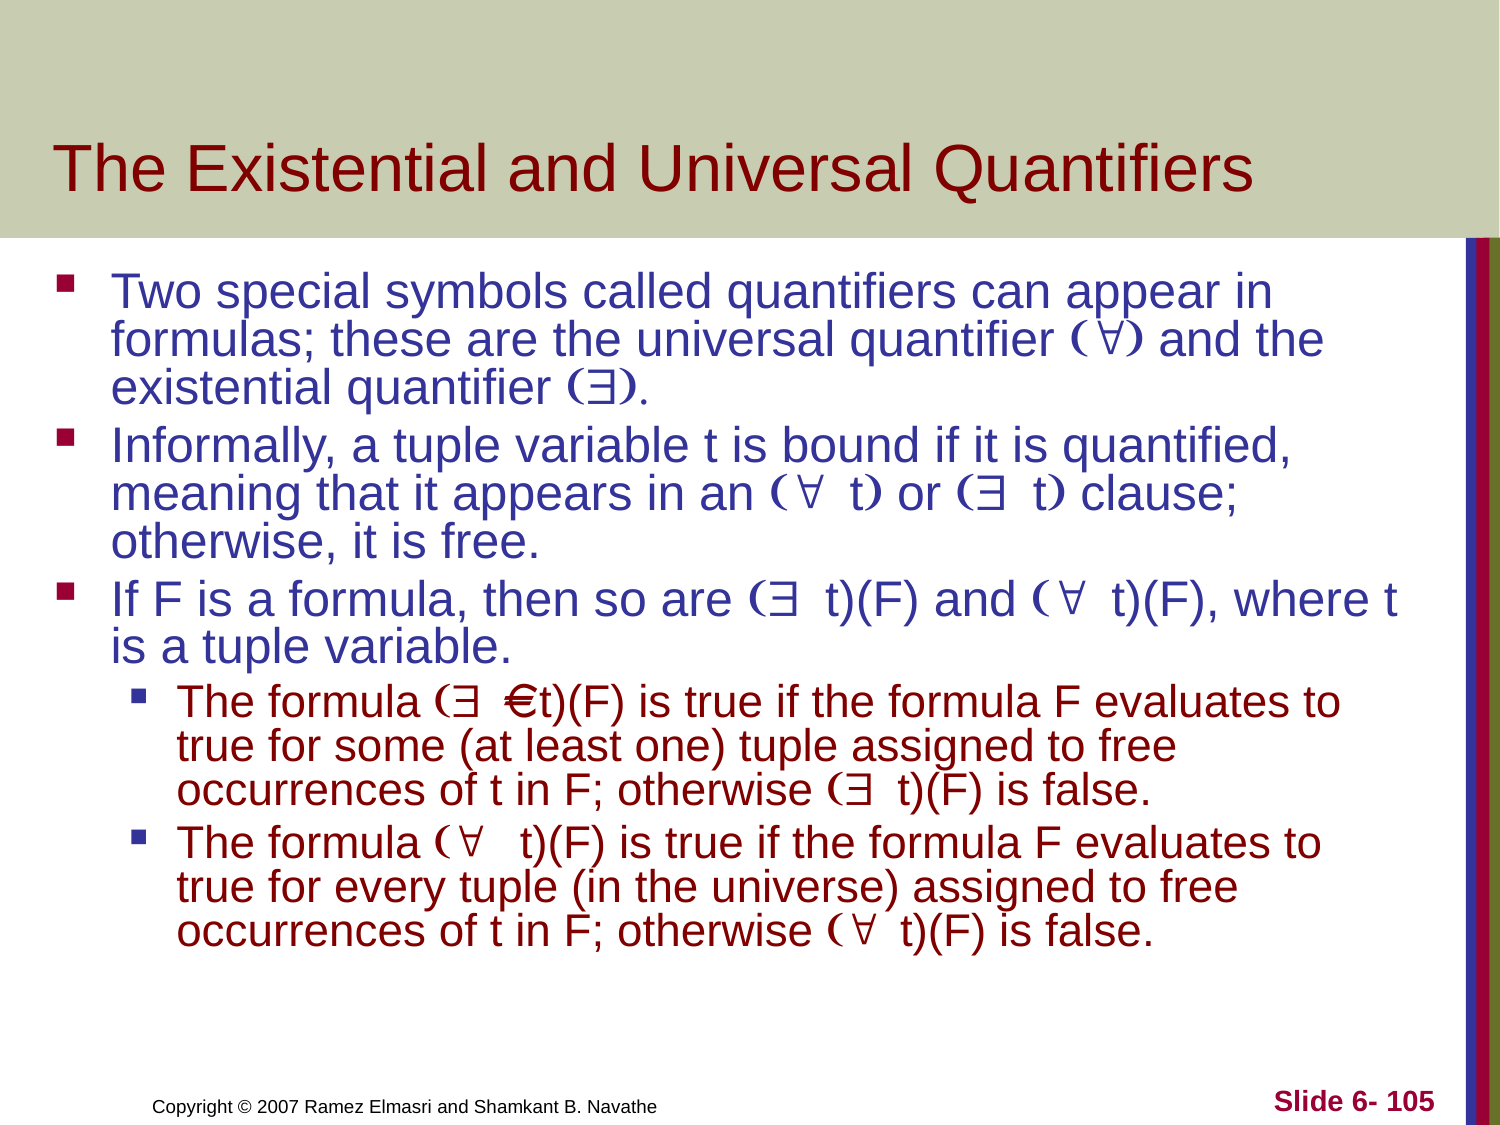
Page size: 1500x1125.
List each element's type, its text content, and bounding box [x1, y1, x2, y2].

title The Existential and Universal Quantifiers [37, 49, 1317, 213]
list Two special symbols called quantifiers can appear in formulas; these are the universal quantifier () and the existential quantifier (). Informally, a tuple variable t is bound if it is quantified, meaning that it appears in an ( t) or ( t) clause; otherwise, it is free. If F is a formula, then so are ( t)(F) and ( t)(F), where t is a tuple variable. The formula ( t)(F) is true if the formula F evaluates to true for some (at least one) tuple assigned to free occurrences of t in F; otherwise ( t)(F) is false. The formula ( t)(F) is true if the formula F evaluates to true for every tuple (in the universe) assigned to free occurrences of t in F; otherwise ( t)(F) is false. [39, 262, 1401, 1013]
slide_number Slide 6- 105 [1137, 1049, 1451, 1125]
